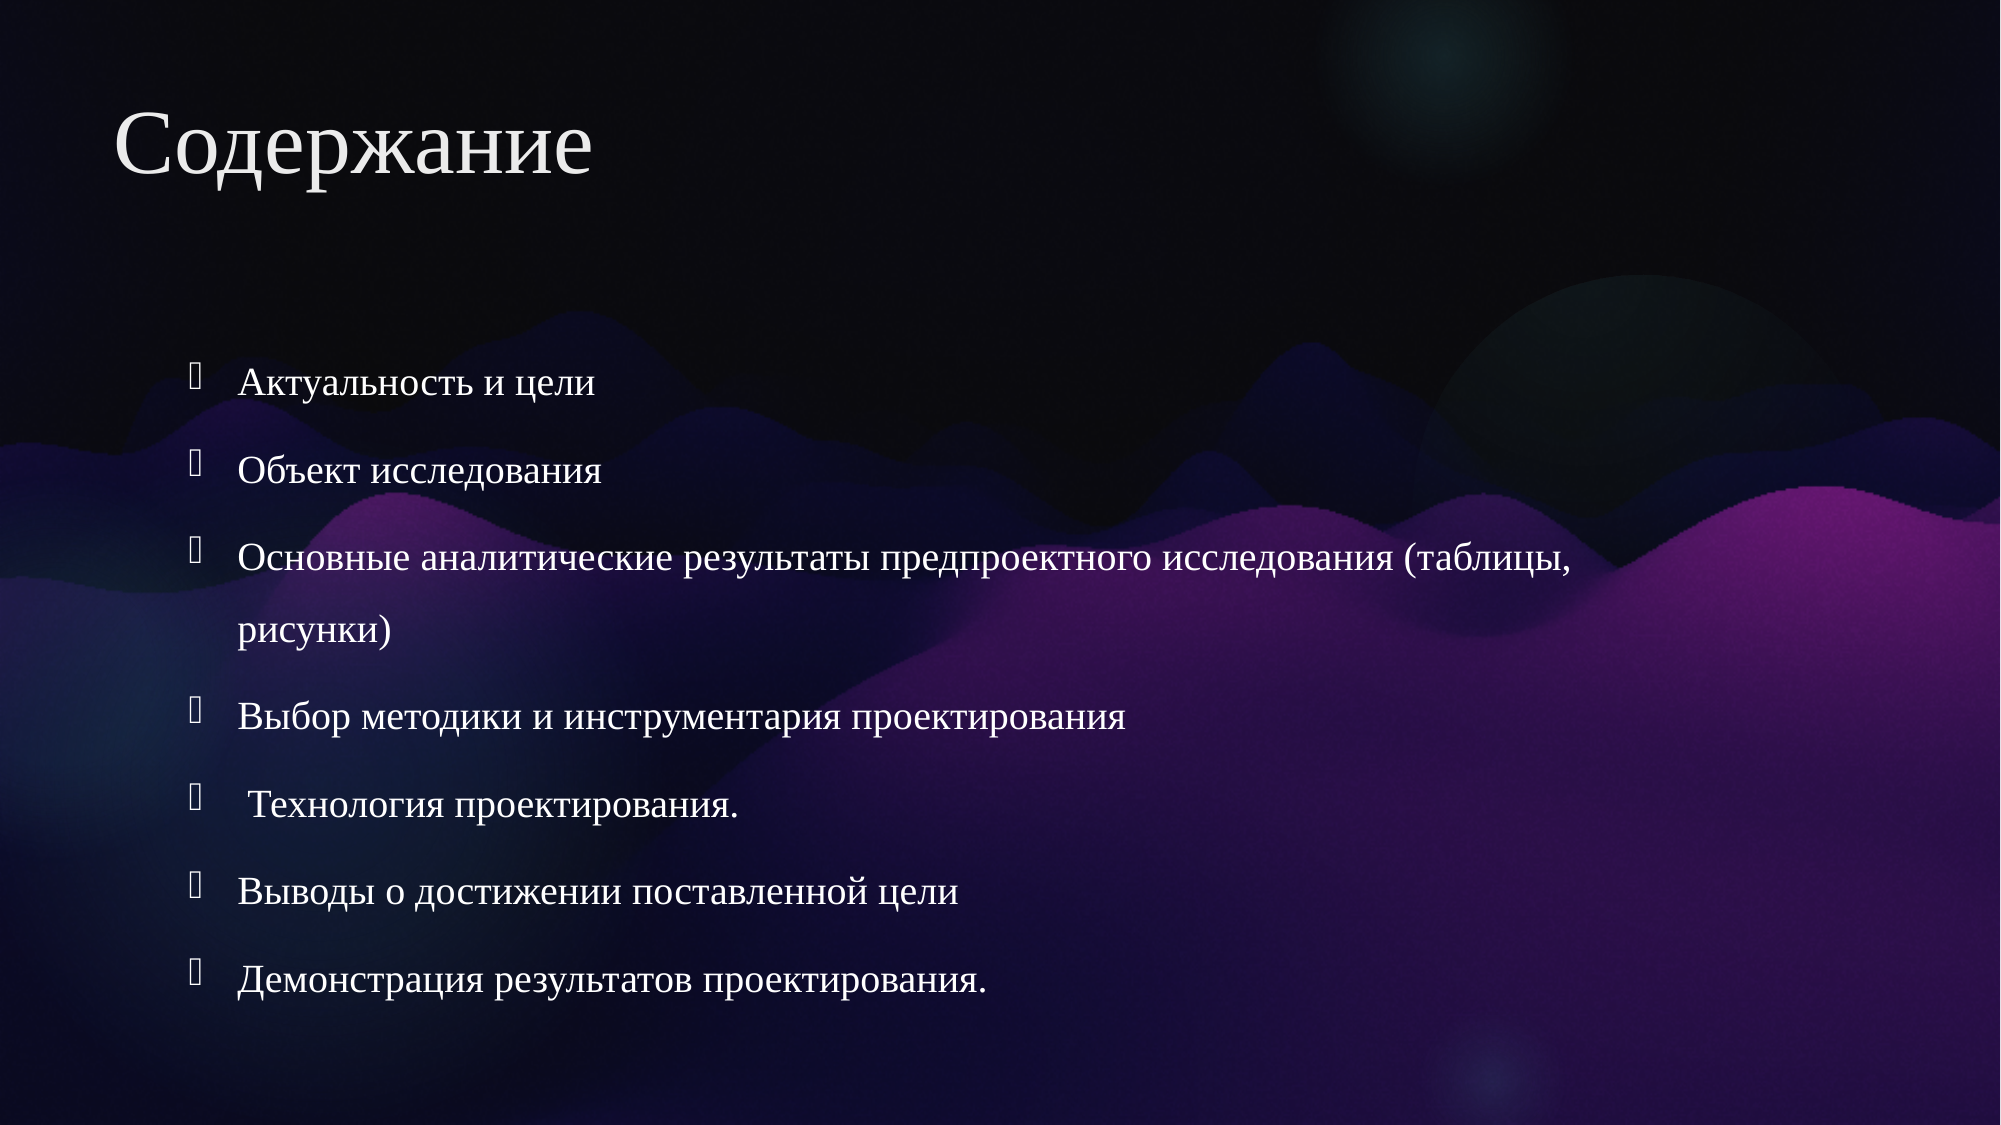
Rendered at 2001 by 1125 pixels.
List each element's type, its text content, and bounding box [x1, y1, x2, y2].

list Актуальность и цели Объект исследования Основные аналитические результаты предпроектного исследования (таблицы, рисунки) Выбор методики и инструментария проектирования Технология проектирования. Выводы о достижении поставленной цели Демонстрация результатов проектирования. [180, 323, 1650, 1014]
title Содержание [105, 73, 1650, 305]
picture [0, 0, 2001, 1125]
